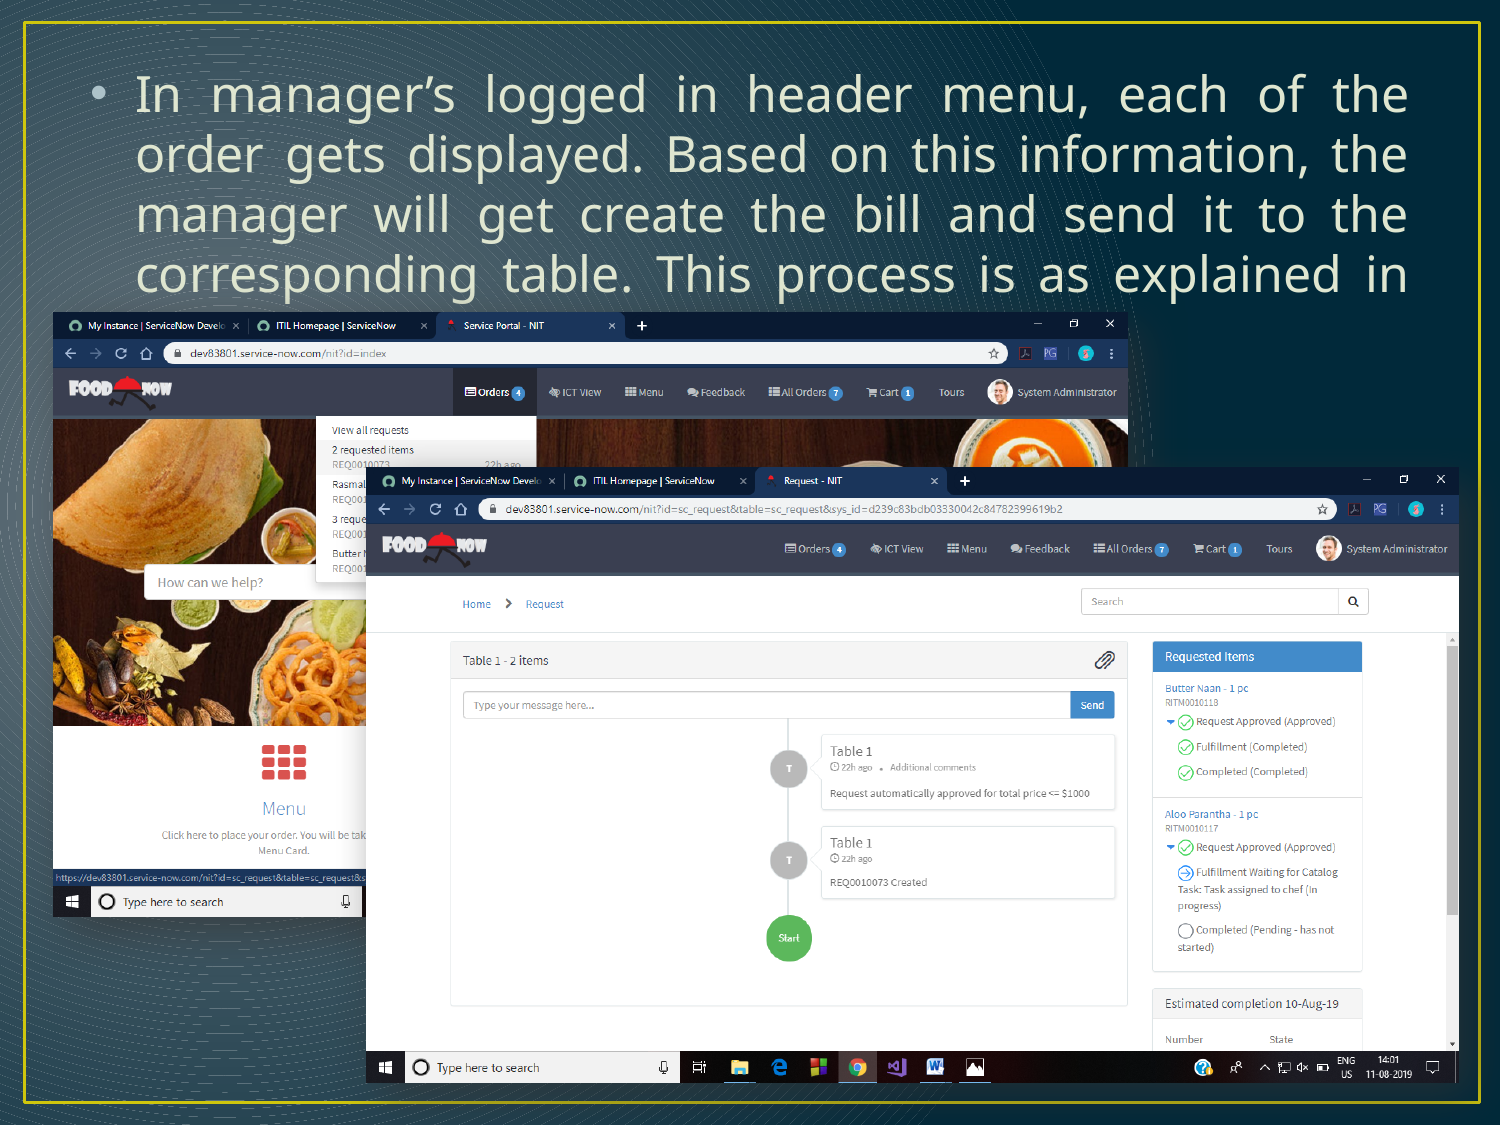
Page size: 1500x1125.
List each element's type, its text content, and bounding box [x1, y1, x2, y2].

list In manager’s logged in header menu, each of the order gets displayed. Based on this information, the manager will get create the bill and send it to the corresponding table. This process is as explained in the following figure. [75, 54, 1425, 450]
picture [52, 312, 1462, 1083]
